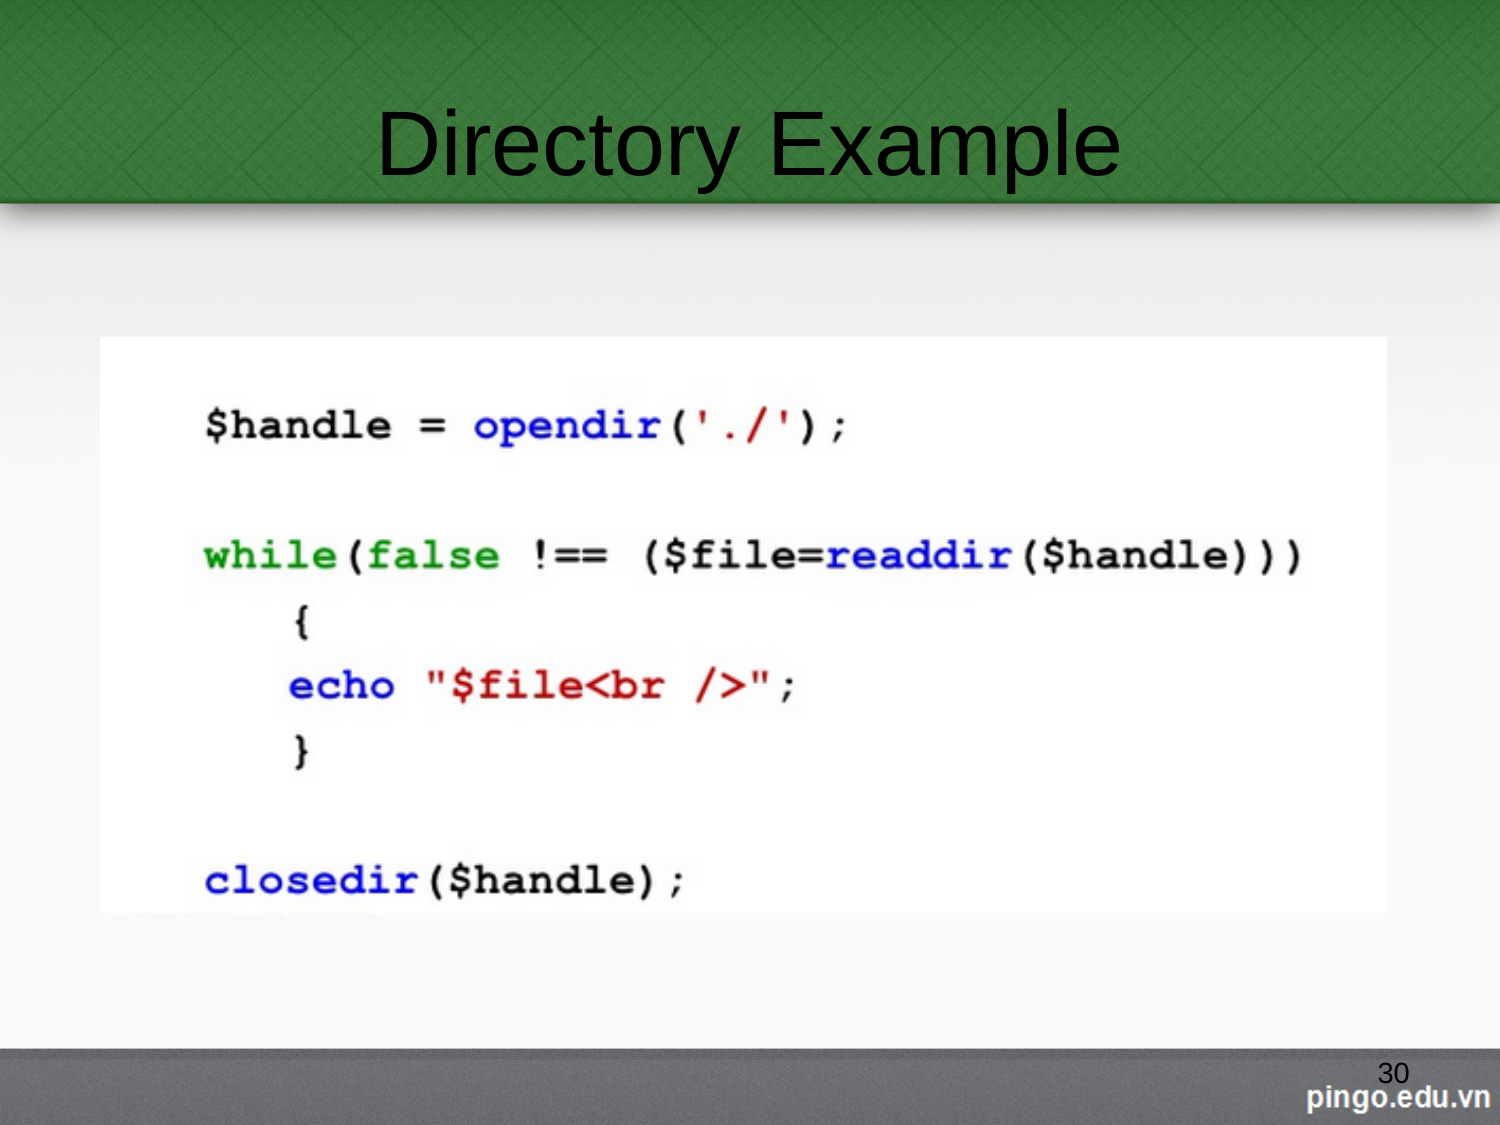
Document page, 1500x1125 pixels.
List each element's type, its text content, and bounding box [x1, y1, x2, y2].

title Directory Example [74, 44, 1426, 233]
slide_number 30 [1074, 1046, 1426, 1125]
picture [0, 0, 1500, 1125]
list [99, 337, 1388, 913]
